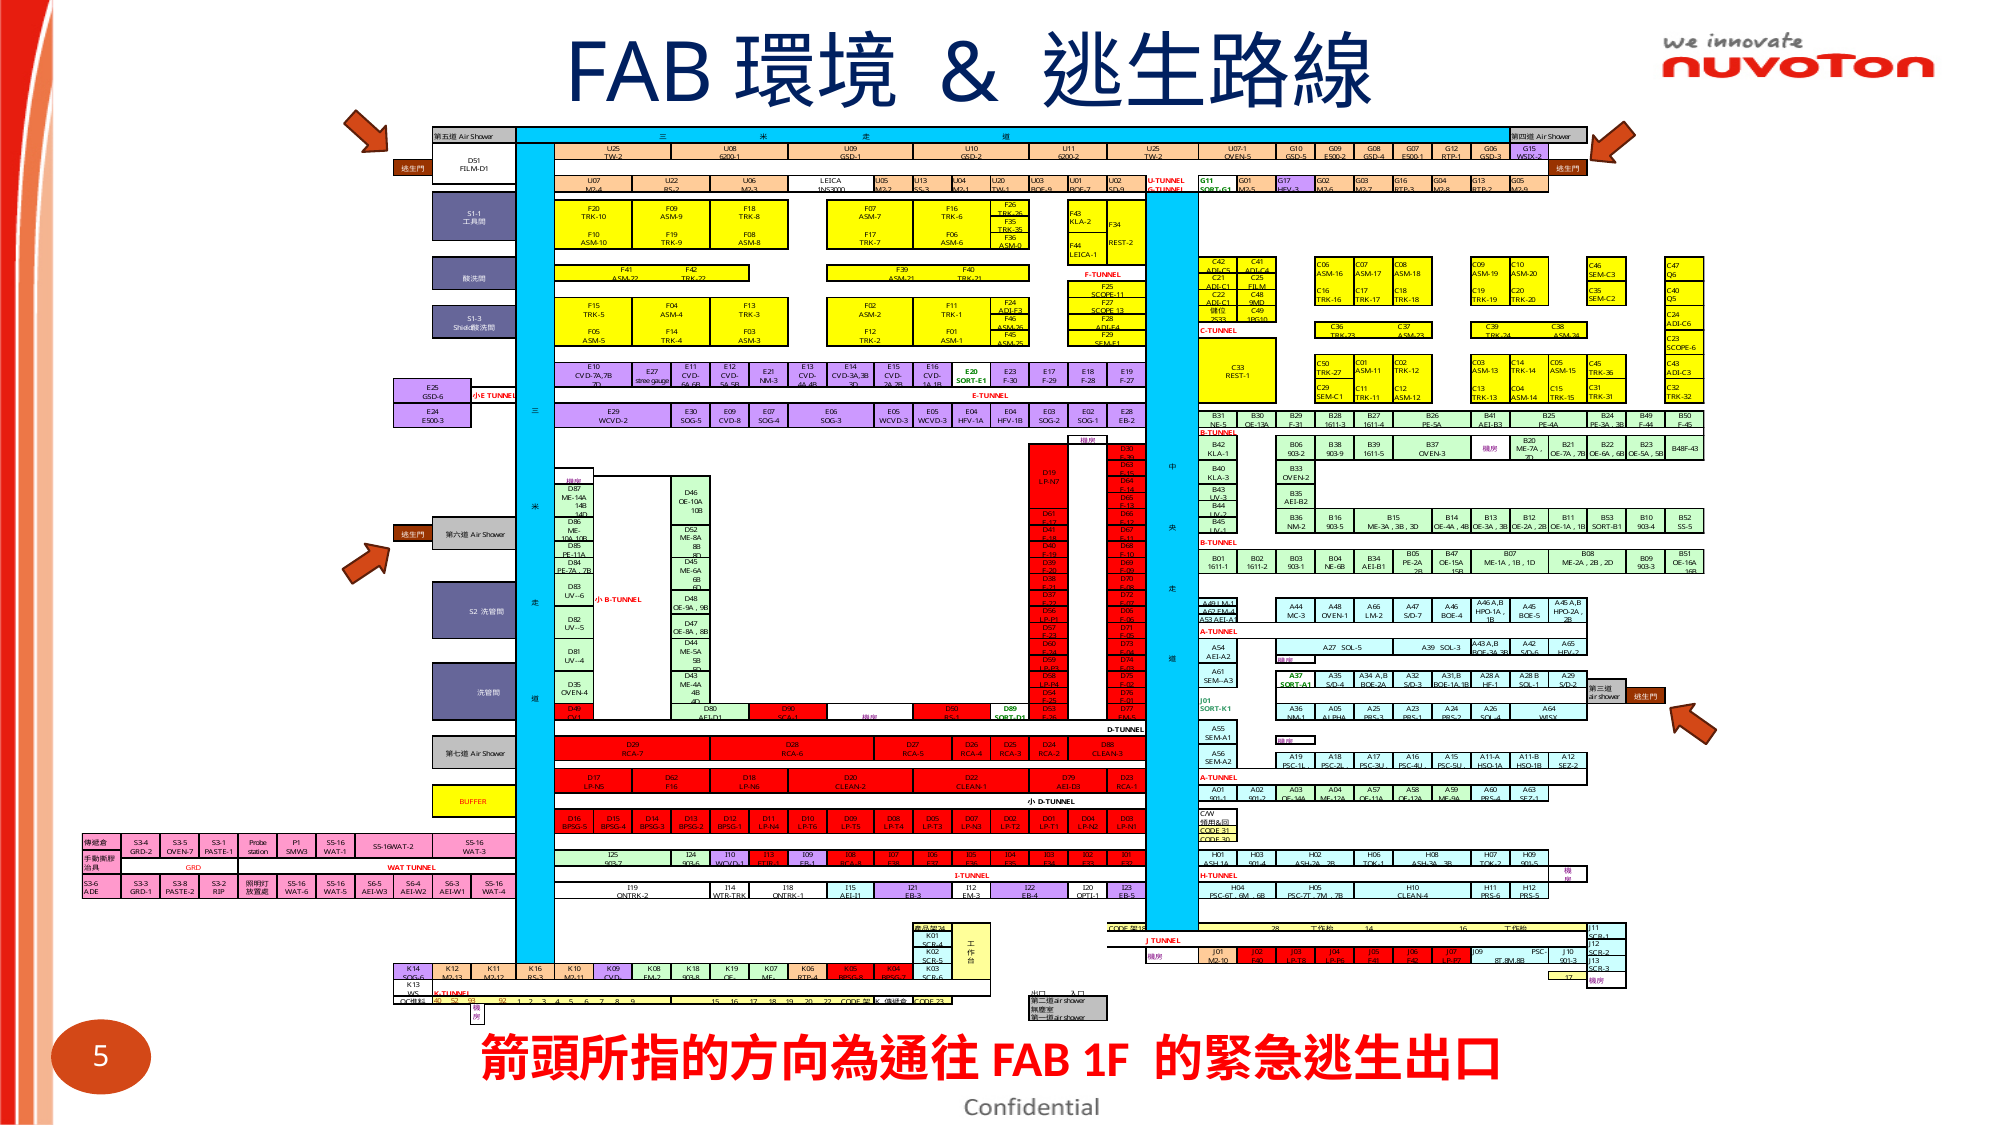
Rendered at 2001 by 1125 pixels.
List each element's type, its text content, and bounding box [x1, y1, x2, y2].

picture [0, 0, 2000, 1125]
text_box 箭頭所指的方向為通往FAB 1F 的緊急逃生出口 [384, 1037, 1599, 1094]
slide_number 5 [51, 1024, 152, 1095]
text_box [1710, 724, 1718, 741]
text_box [1618, 120, 1629, 125]
text_box FAB環境 & 逃生路線 [423, 10, 1516, 125]
text_box [343, 109, 374, 125]
